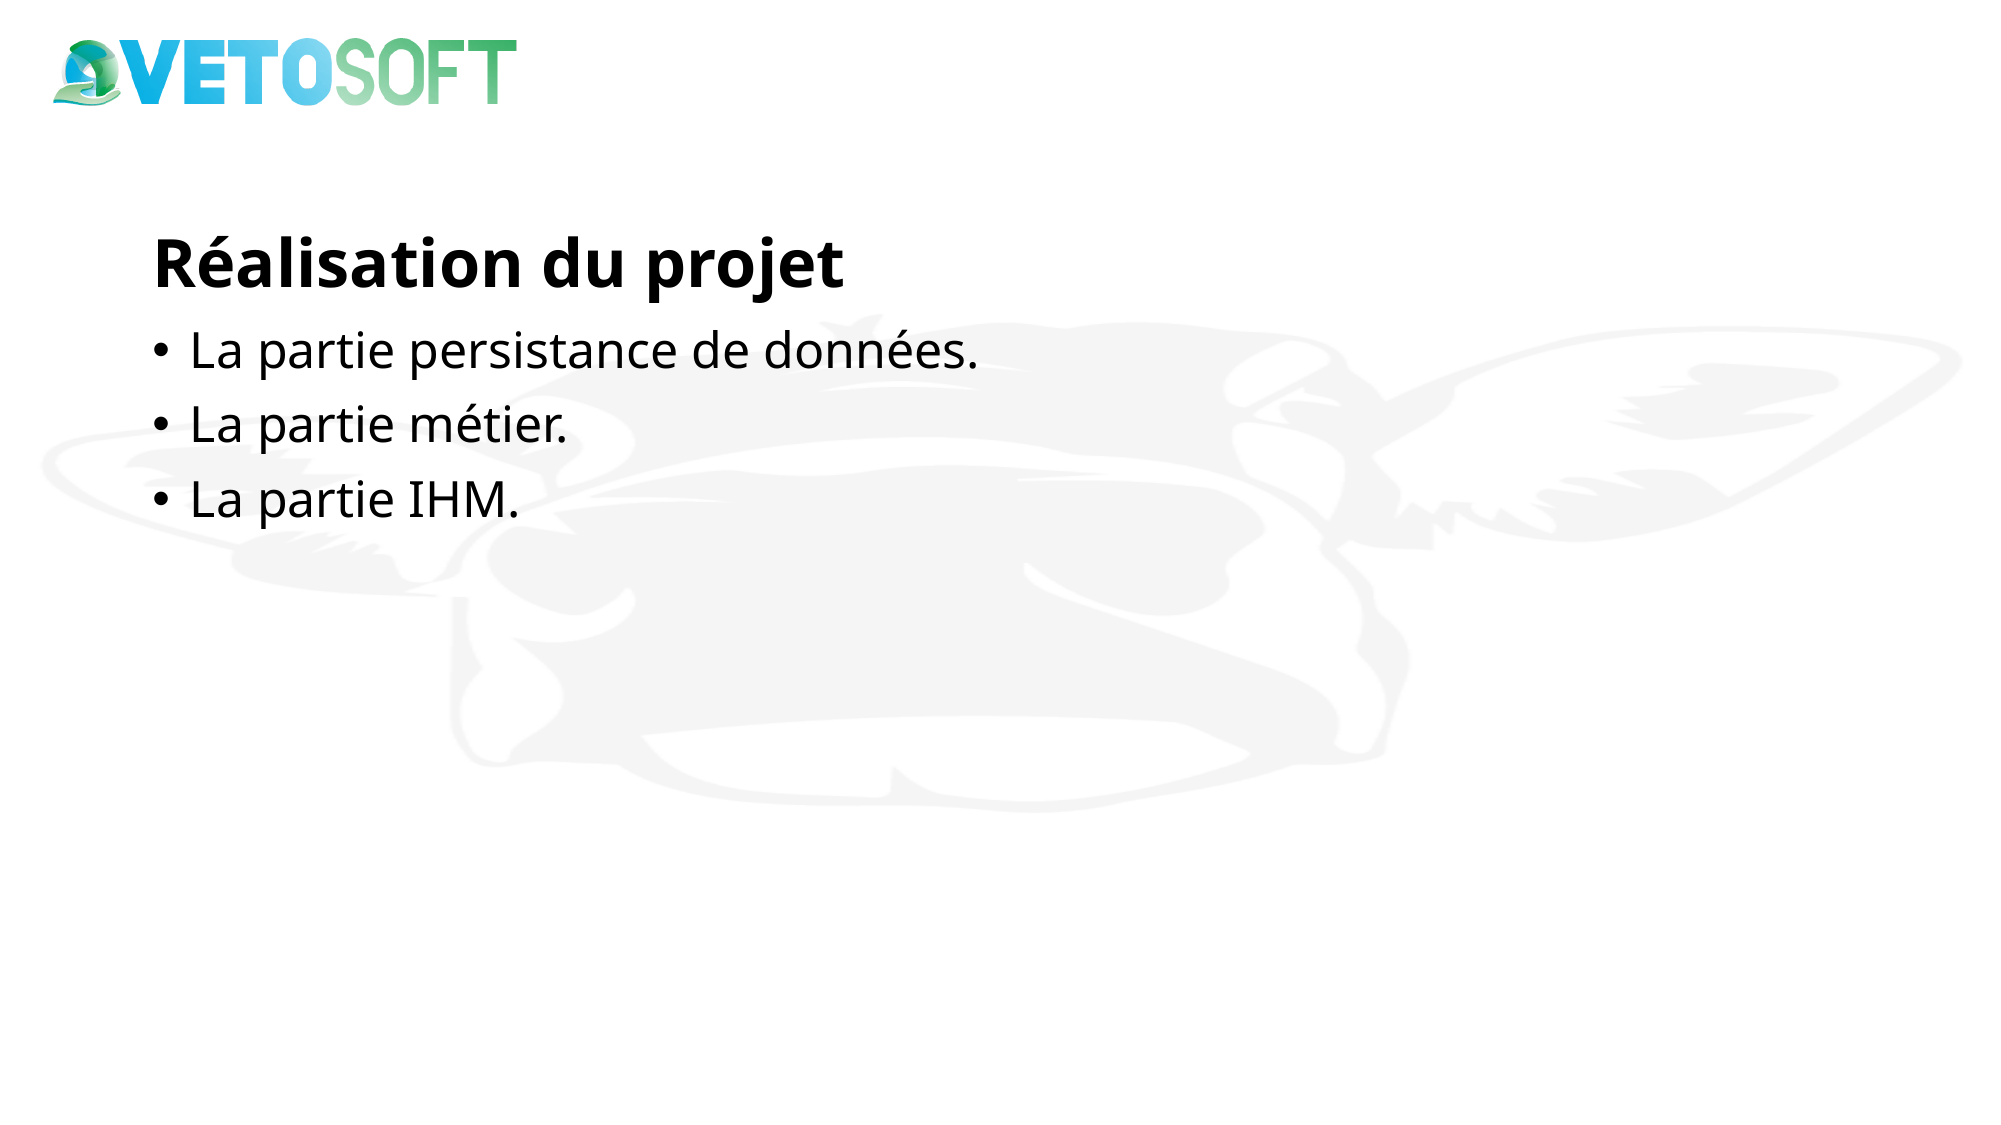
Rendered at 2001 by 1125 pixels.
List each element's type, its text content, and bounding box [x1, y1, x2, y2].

title Réalisation du projet [137, 217, 1863, 314]
list La partie persistance de données. La partie métier. La partie IHM. [137, 317, 1863, 977]
picture [52, 37, 517, 106]
